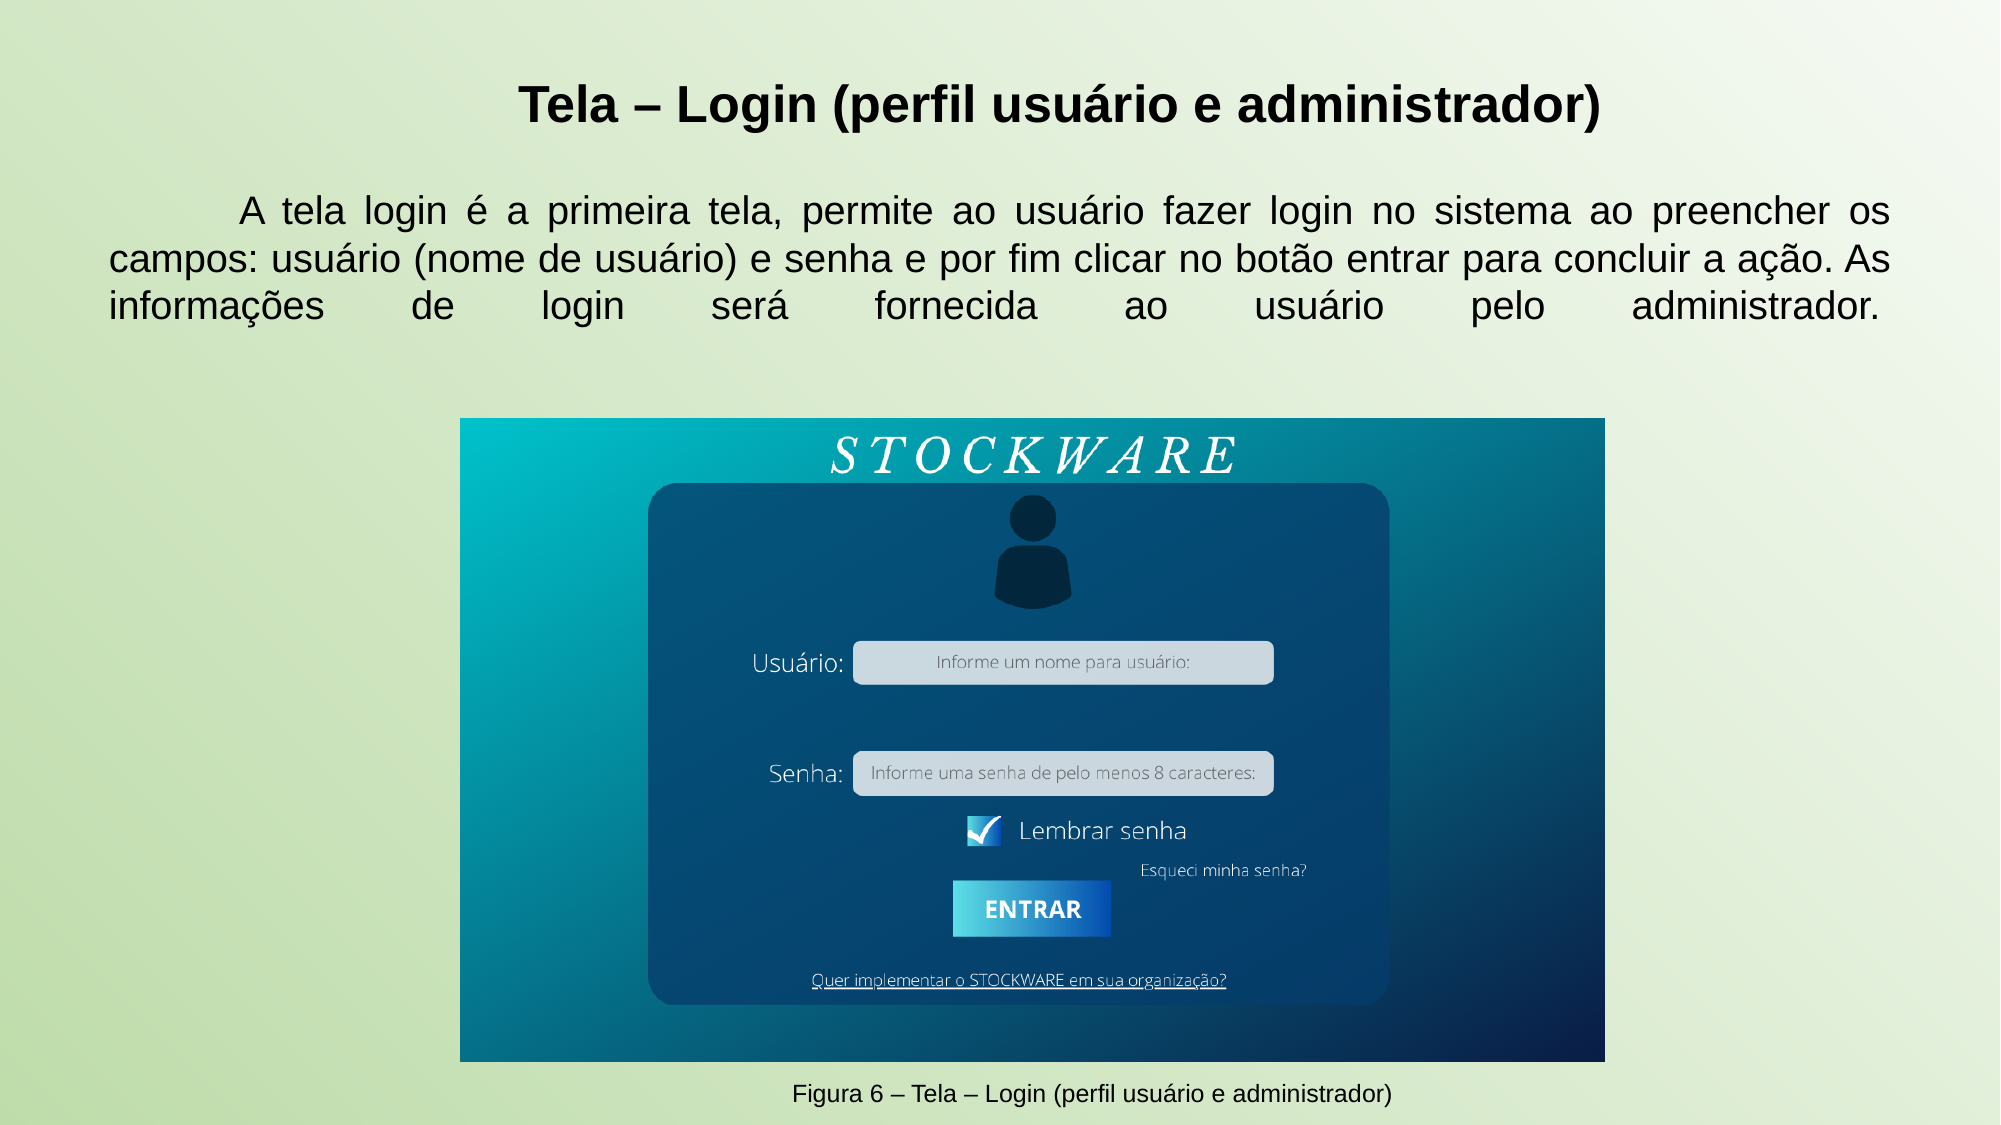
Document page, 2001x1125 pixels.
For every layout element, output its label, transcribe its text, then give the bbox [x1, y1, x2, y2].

title A tela login é a primeira tela, permite ao usuário fazer login no sistema ao preencher os campos: usuário (nome de usuário) e senha e por fim clicar no botão entrar para concluir a ação. As informações de login será fornecida ao usuário pelo administrador. [93, 174, 1907, 386]
text_box Figura 6 – Tela – Login (perfil usuário e administrador) [777, 1069, 1416, 1125]
text_box Tela – Login (perfil usuário e administrador) [503, 63, 1632, 231]
picture [459, 418, 1605, 1063]
